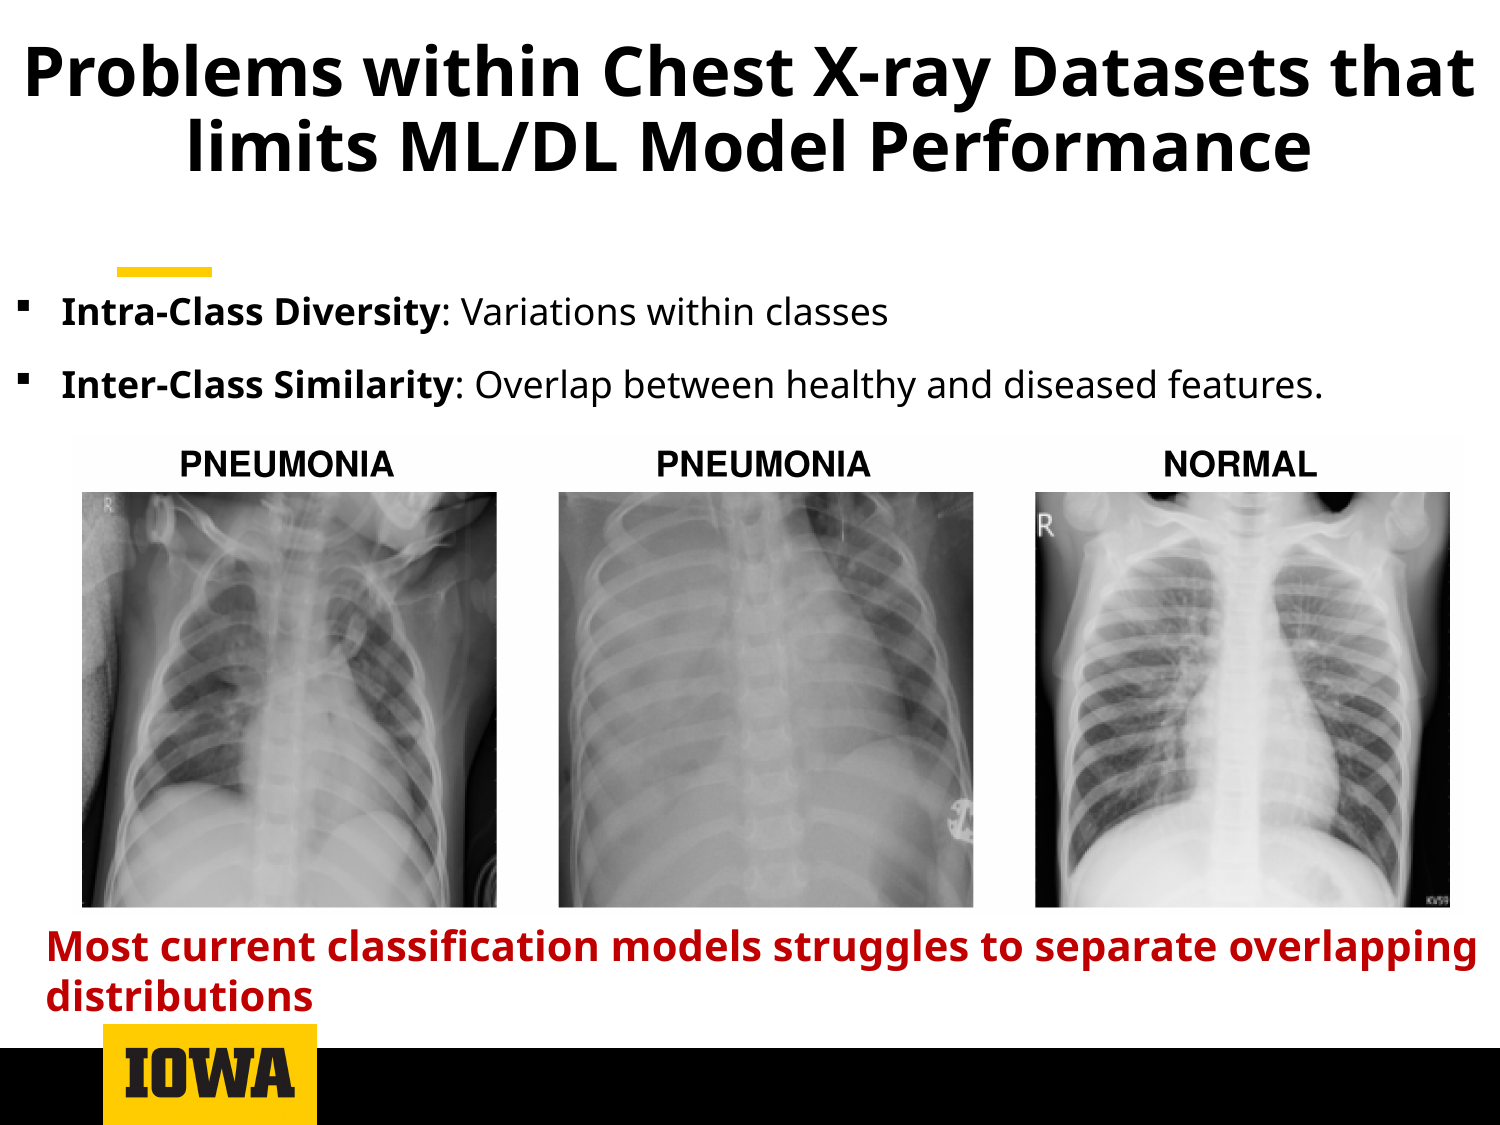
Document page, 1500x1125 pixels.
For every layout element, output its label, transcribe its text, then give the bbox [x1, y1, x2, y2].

text_box Most current classification models struggles to separate overlapping distributions [30, 912, 1500, 1027]
picture [71, 435, 1464, 915]
text_box Intra-Class Diversity: Variations within classes [0, 280, 1500, 341]
picture [103, 1027, 317, 1125]
text_box Inter-Class Similarity: Overlap between healthy and diseased features. [0, 353, 1500, 413]
title Problems within Chest X-ray Datasets that limits ML/DL Model Performance [0, 2, 1500, 221]
